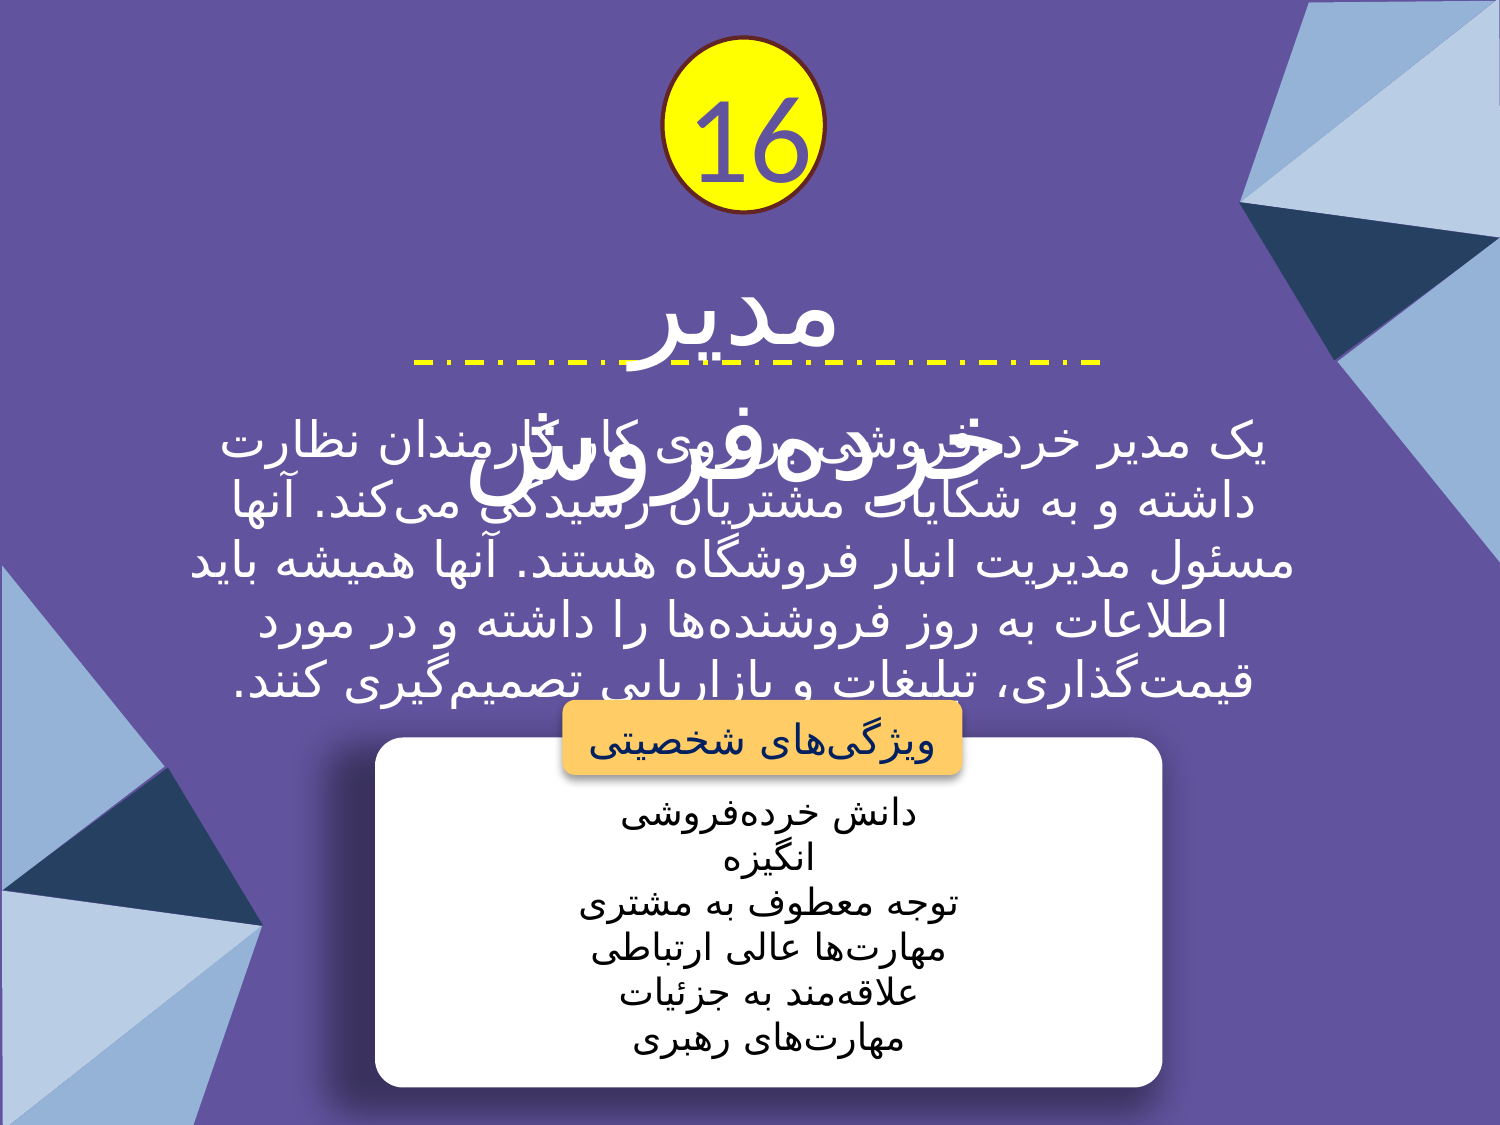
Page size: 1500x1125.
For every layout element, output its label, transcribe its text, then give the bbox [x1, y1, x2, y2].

text_box ویژگی‌های شخصیتی [560, 697, 965, 778]
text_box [1169, 0, 1500, 563]
text_box دانش خرده‌فروشی انگیزه توجه معطوف به مشتری مهارت‌ها عالی ارتباطی علاقه‌مند به جزئیات مهارت‌های رهبری [372, 735, 1165, 1090]
text_box 16 [671, 49, 828, 215]
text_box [0, 565, 333, 1125]
text_box [699, 35, 788, 49]
text_box یک مدیر خرده‌فروشی بر روی کار کارمندان نظارت داشته و به شکایات مشتریان رسیدگی می‌کند. آنها مسئول مدیریت انبار فروشگاه هستند. آنها همیشه باید اطلاعات به روز فروشنده‌ها را داشته و در مورد قیمت‌گذاری، تبلیغات و بازاریابی تصمیم‌گیری کنند. [149, 399, 1338, 715]
text_box مدیر خرده‌فروش [362, 224, 1113, 399]
text_box [660, 81, 671, 169]
